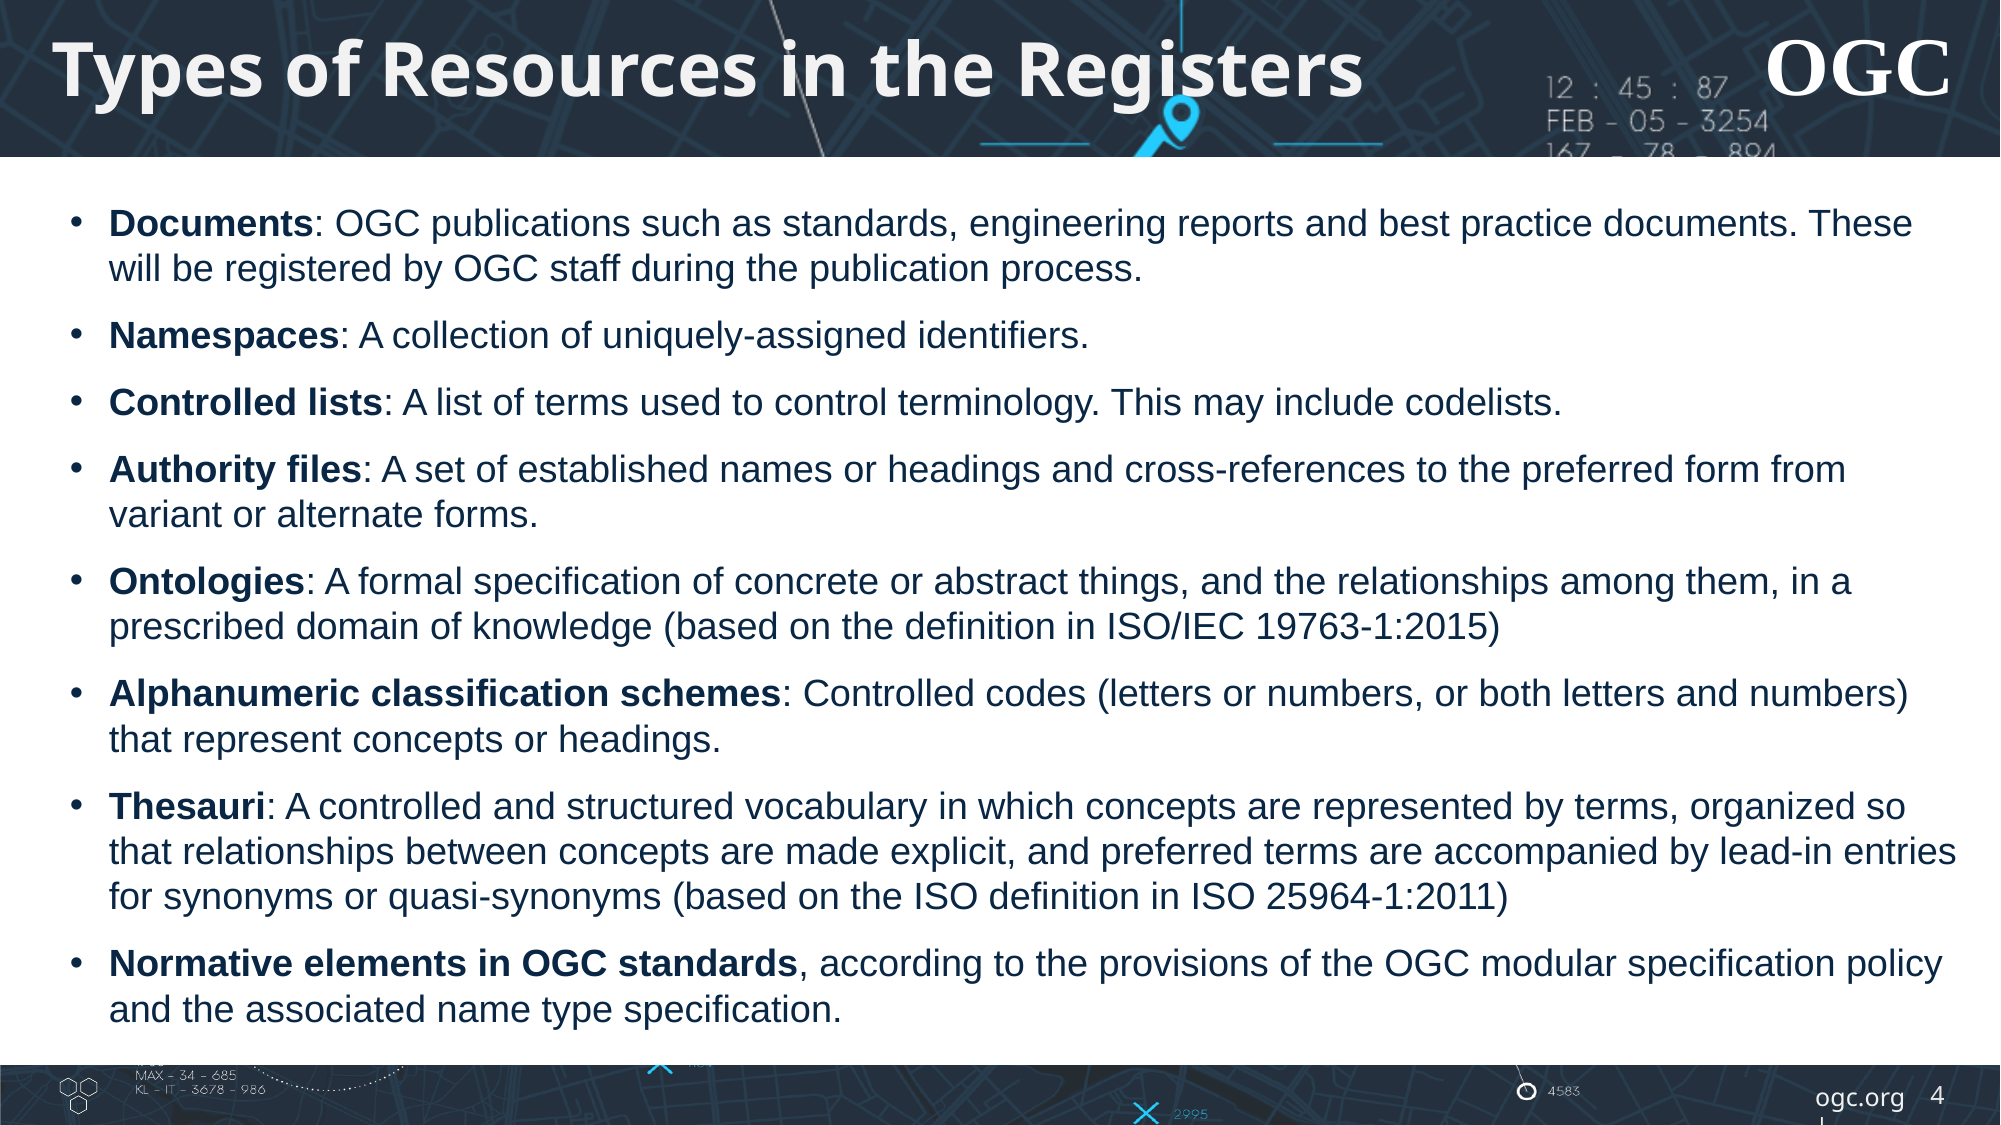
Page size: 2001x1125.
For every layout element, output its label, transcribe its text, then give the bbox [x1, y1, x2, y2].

list Documents: OGC publications such as standards, engineering reports and best practice documents. These will be registered by OGC staff during the publication process. Namespaces: A collection of uniquely-assigned identifiers. Controlled lists: A list of terms used to control terminology. This may include codelists. Authority files: A set of established names or headings and cross-references to the preferred form from variant or alternate forms. Ontologies: A formal specification of concrete or abstract things, and the relationships among them, in a prescribed domain of knowledge (based on the definition in ISO/IEC 19763-1:2015) Alphanumeric classification schemes: Controlled codes (letters or numbers, or both letters and numbers) that represent concepts or headings. Thesauri: A controlled and structured vocabulary in which concepts are represented by terms, organized so that relationships between concepts are made explicit, and preferred terms are accompanied by lead-in entries for synonyms or quasi-synonyms (based on the ISO definition in ISO 25964-1:2011) Normative elements in OGC standards, according to the provisions of the OGC modular specification policy and the associated name type specification. [54, 190, 1977, 1046]
picture [51, 1069, 106, 1123]
title Types of Resources in the Registers [36, 9, 1762, 135]
slide_number 4 [1772, 1073, 1960, 1121]
